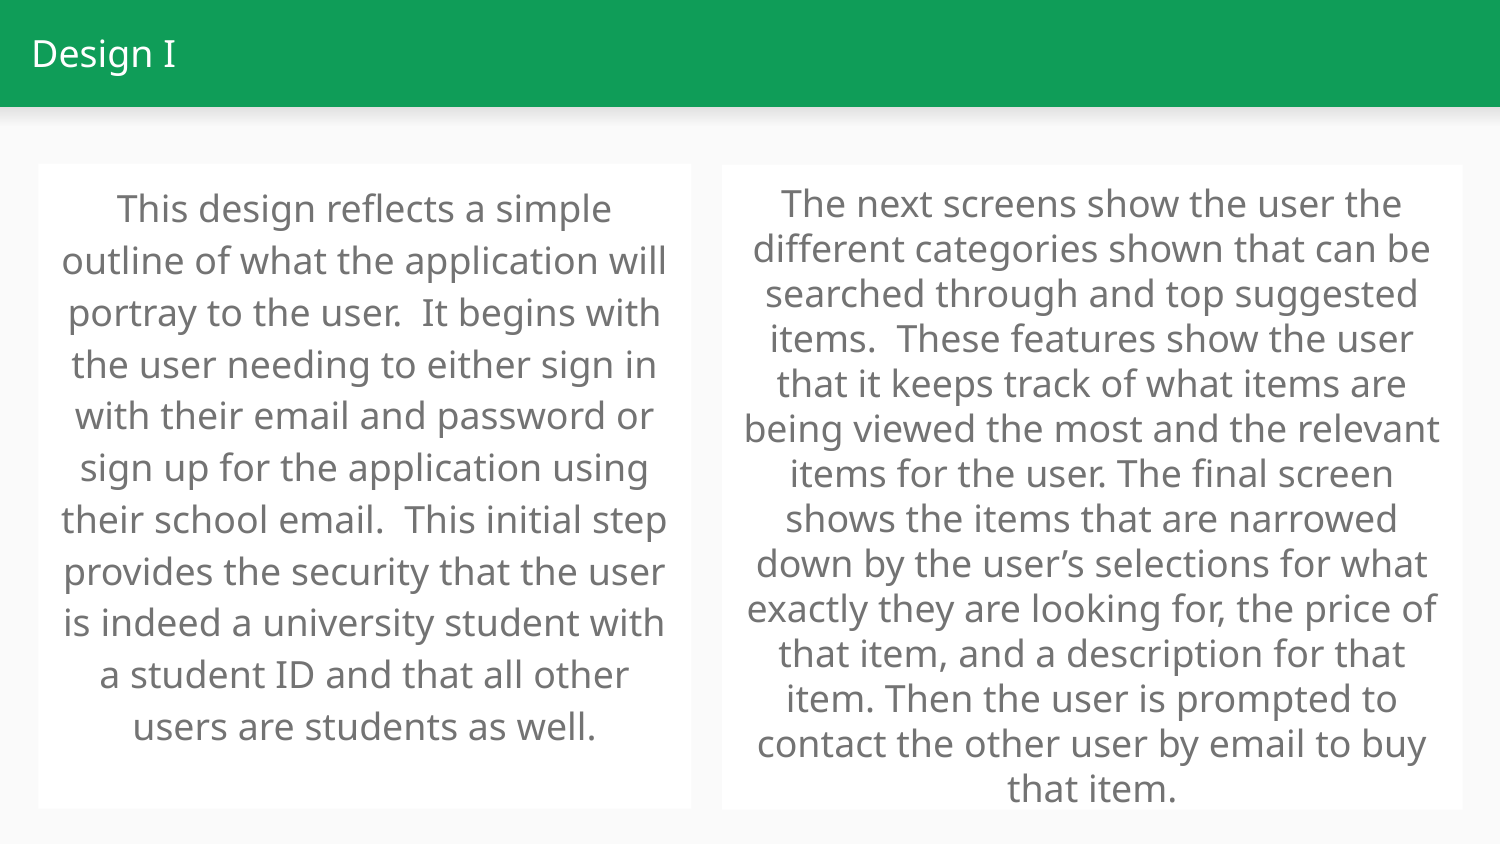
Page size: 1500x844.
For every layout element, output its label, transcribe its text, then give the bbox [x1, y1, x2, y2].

title Design I [16, 2, 1464, 102]
text_box The next screens show the user the different categories shown that can be searched through and top suggested items. These features show the user that it keeps track of what items are being viewed the most and the relevant items for the user. The final screen shows the items that are narrowed down by the user’s selections for what exactly they are looking for, the price of that item, and a description for that item. Then the user is prompted to contact the other user by email to buy that item. [721, 164, 1463, 810]
list This design reflects a simple outline of what the application will portray to the user. It begins with the user needing to either sign in with their email and password or sign up for the application using their school email. This initial step provides the security that the user is indeed a university student with a student ID and that all other users are students as well. [38, 163, 692, 809]
